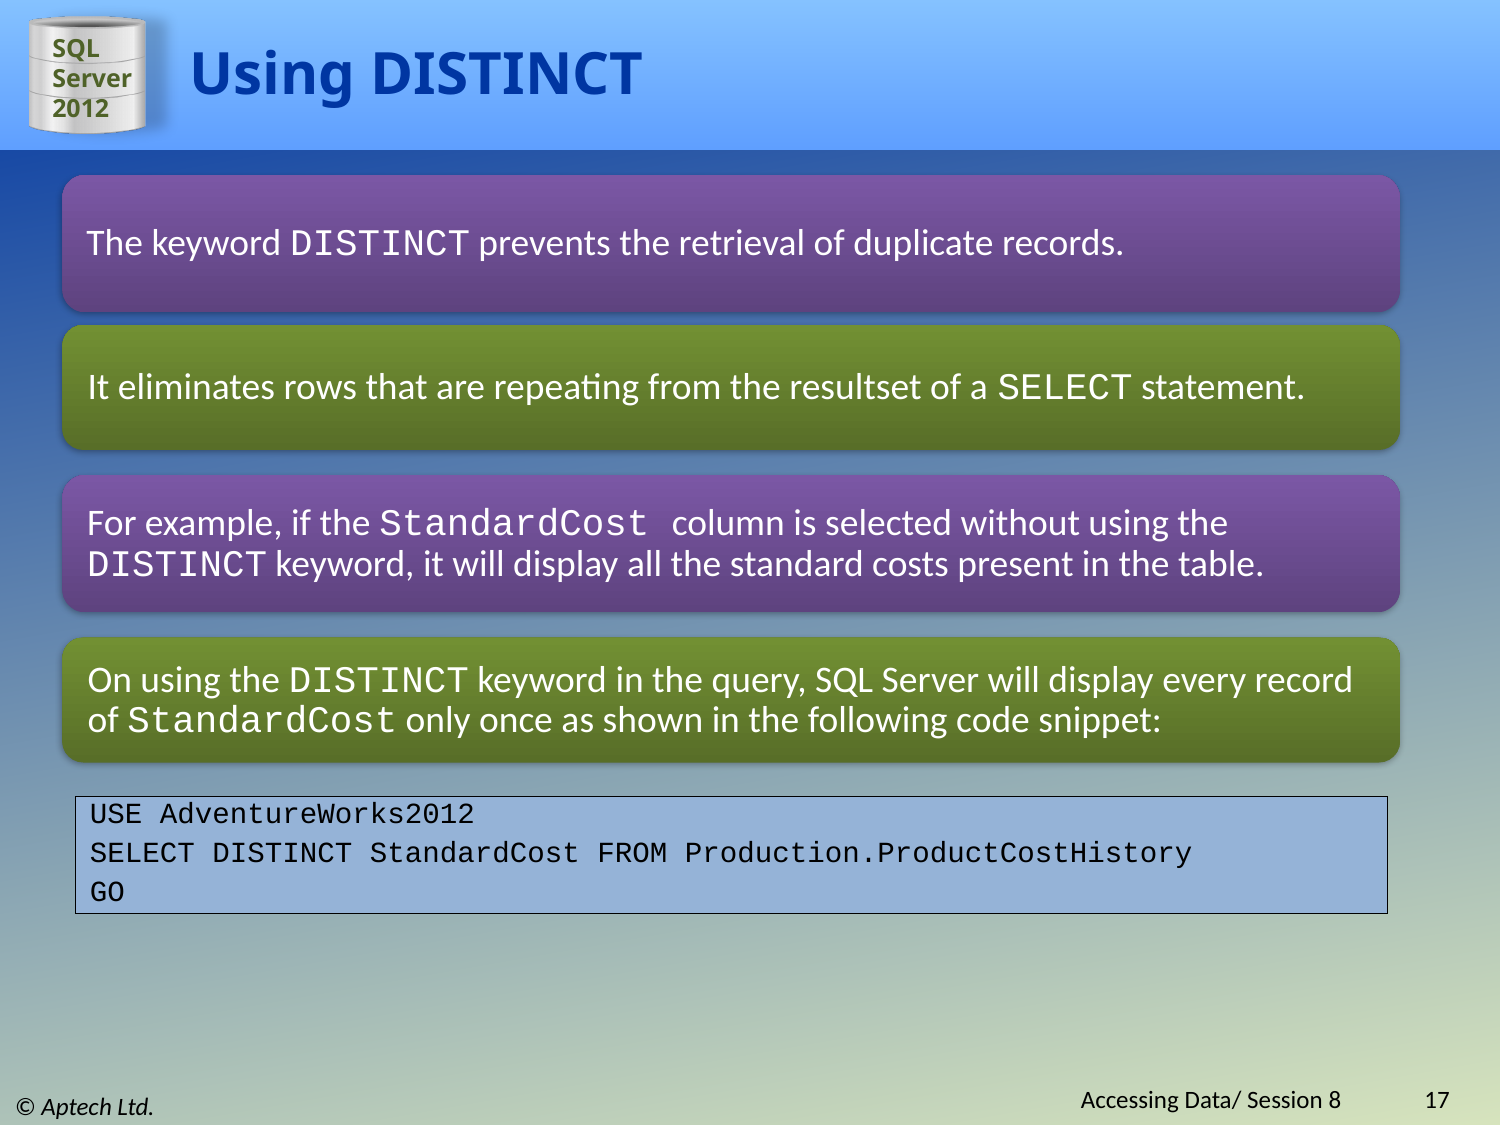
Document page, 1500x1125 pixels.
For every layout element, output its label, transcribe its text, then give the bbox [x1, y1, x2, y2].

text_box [62, 637, 1401, 763]
title Using DISTINCT [174, 37, 1426, 106]
footer Accessing Data/ Session 8 [375, 1084, 1363, 1113]
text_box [62, 324, 1401, 451]
picture [24, 0, 150, 150]
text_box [62, 174, 1401, 313]
slide_number 17 [1363, 1084, 1465, 1113]
text_box USE AdventureWorks2012 SELECT DISTINCT StandardCost FROM Production.ProductCostHistory GO [75, 796, 1388, 914]
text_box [62, 474, 1401, 613]
